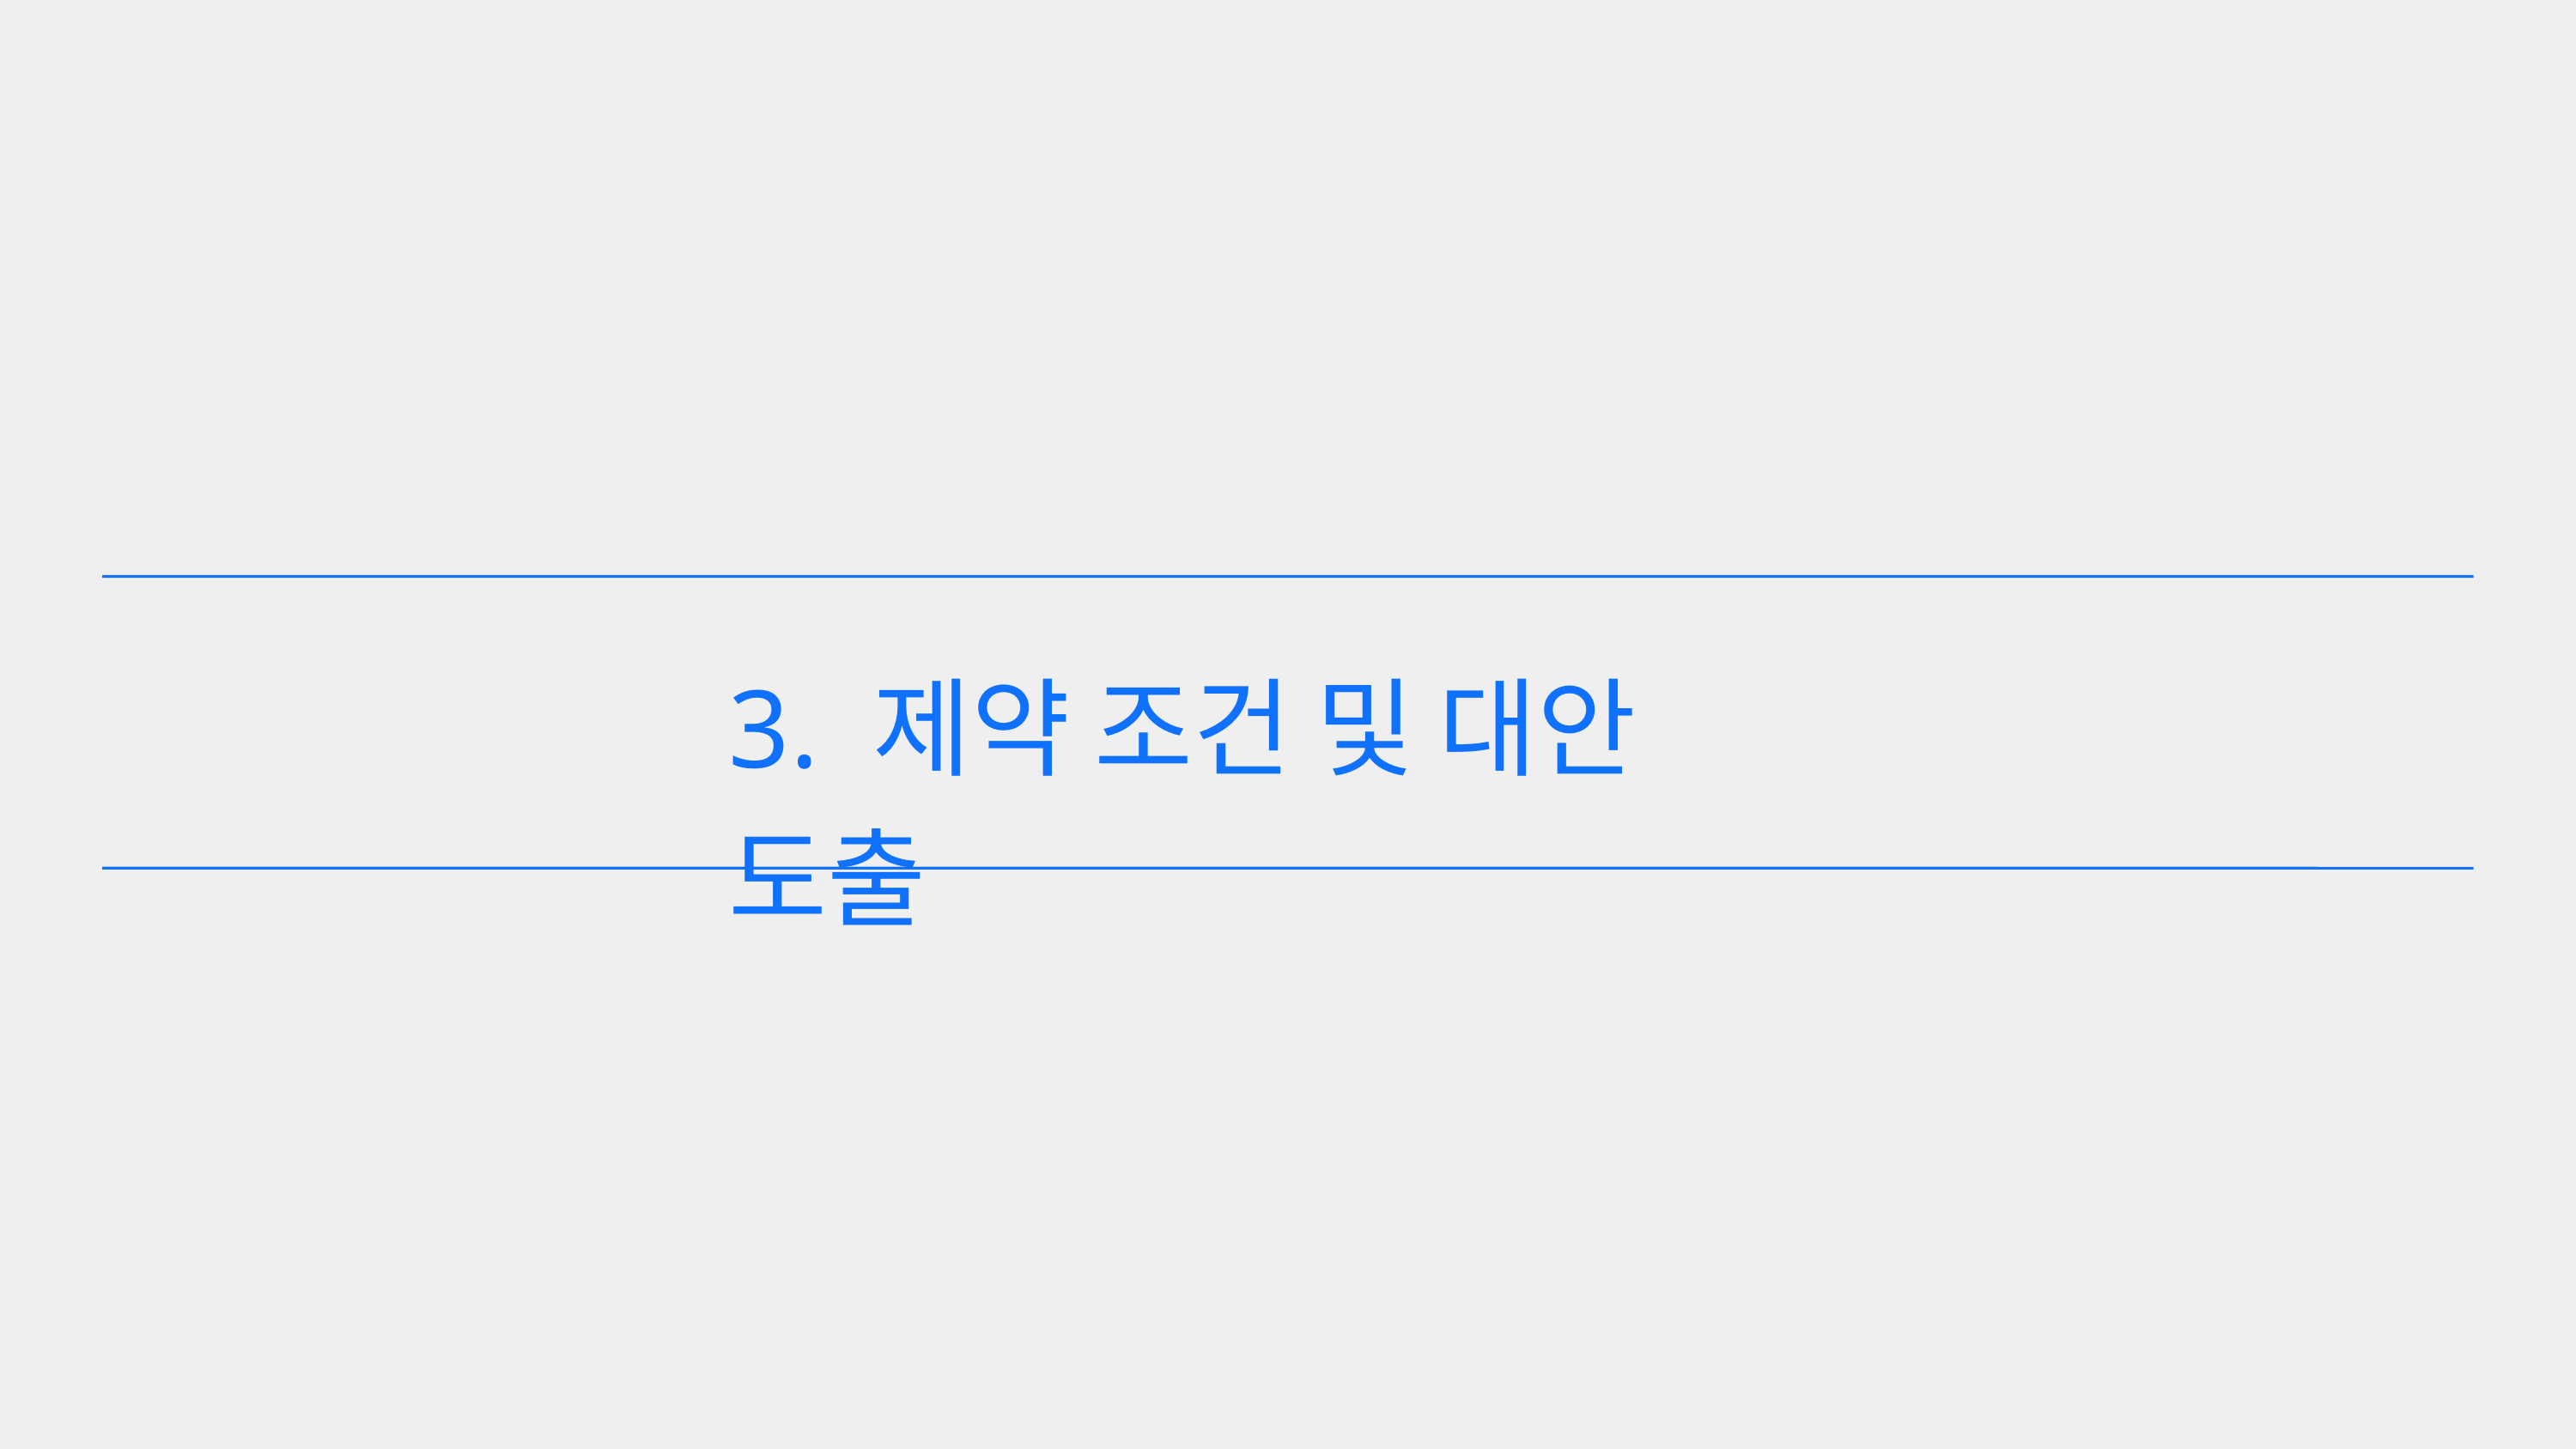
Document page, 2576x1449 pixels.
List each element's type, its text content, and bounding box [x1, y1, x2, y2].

text_box 3. 제약 조건 및 대안 도출 [728, 639, 1848, 940]
